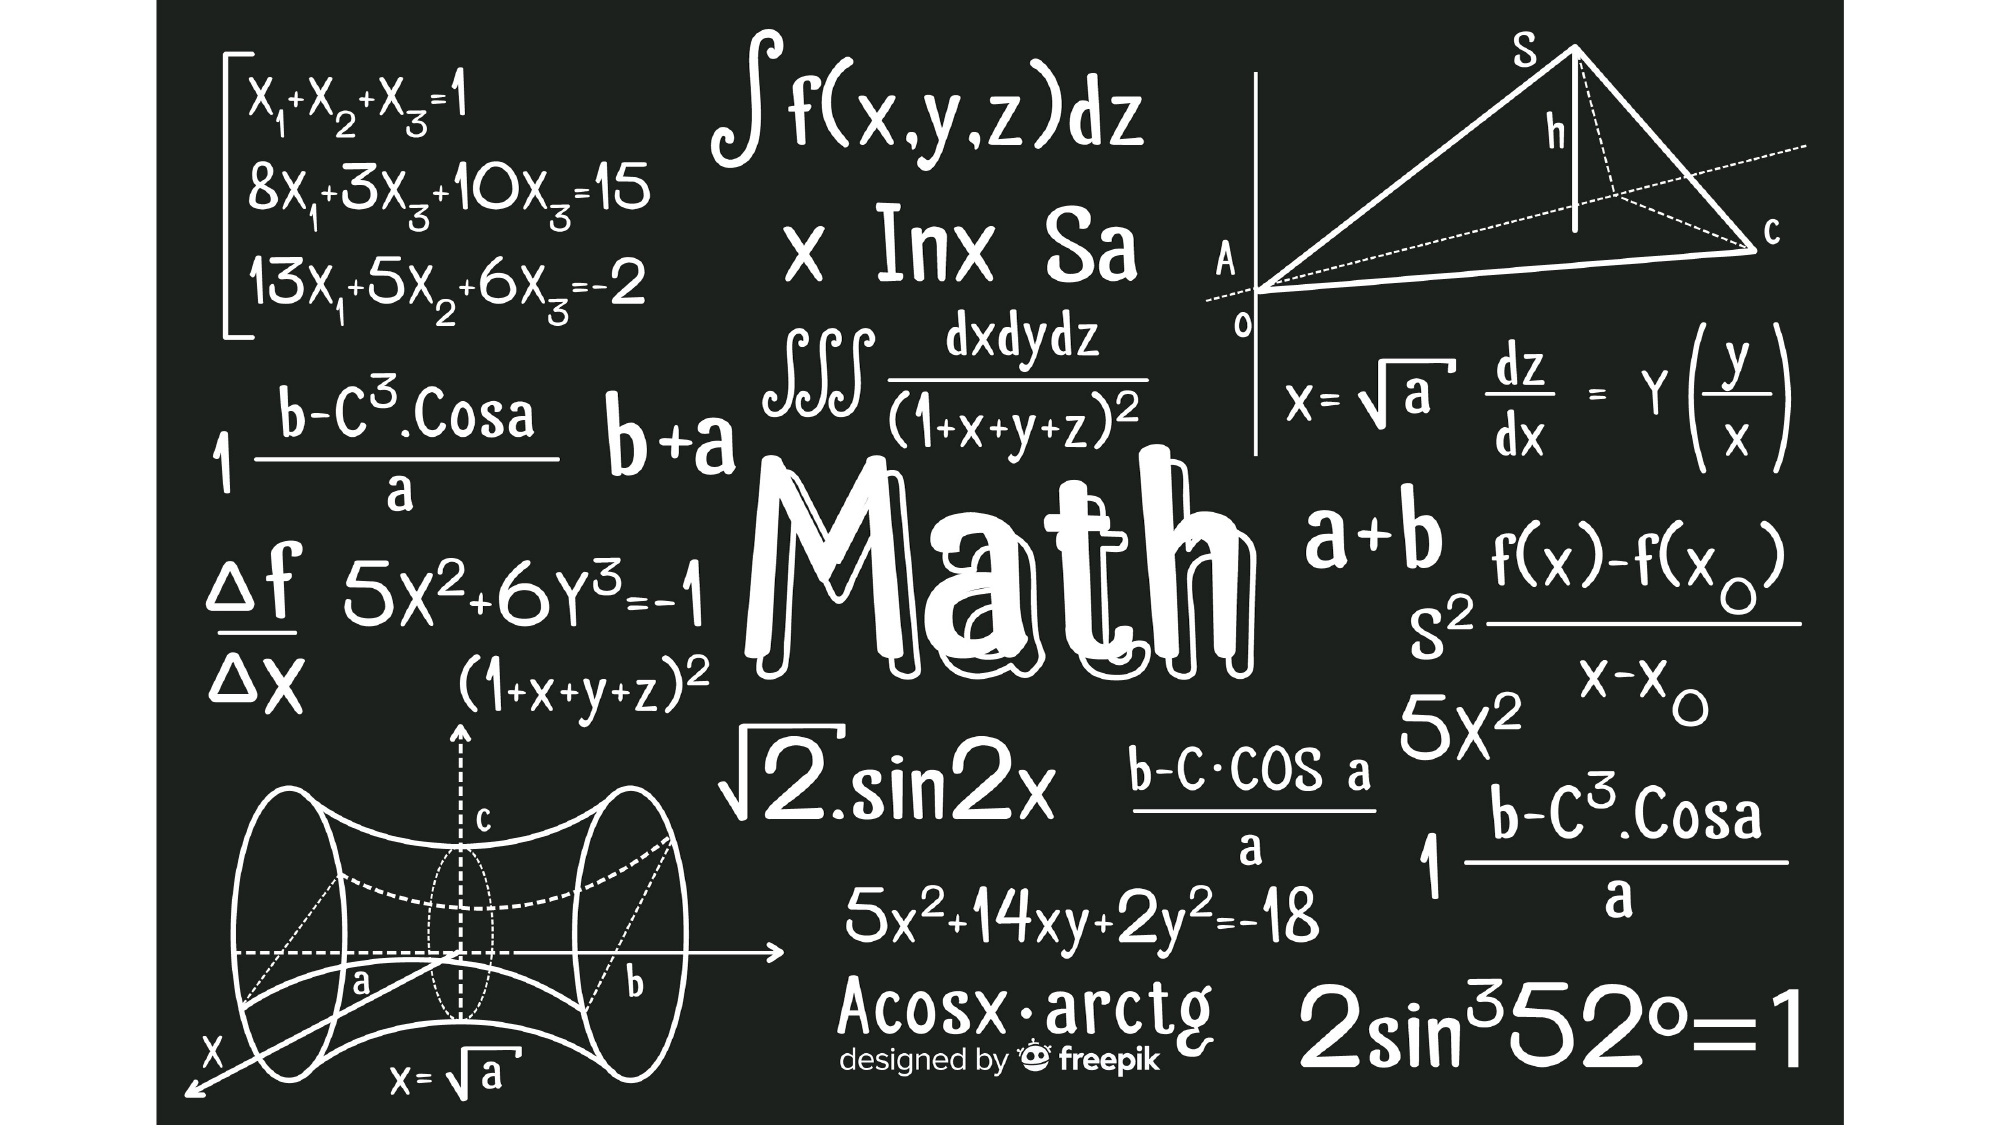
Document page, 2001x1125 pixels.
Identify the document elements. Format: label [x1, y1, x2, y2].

picture [156, 0, 1844, 1125]
